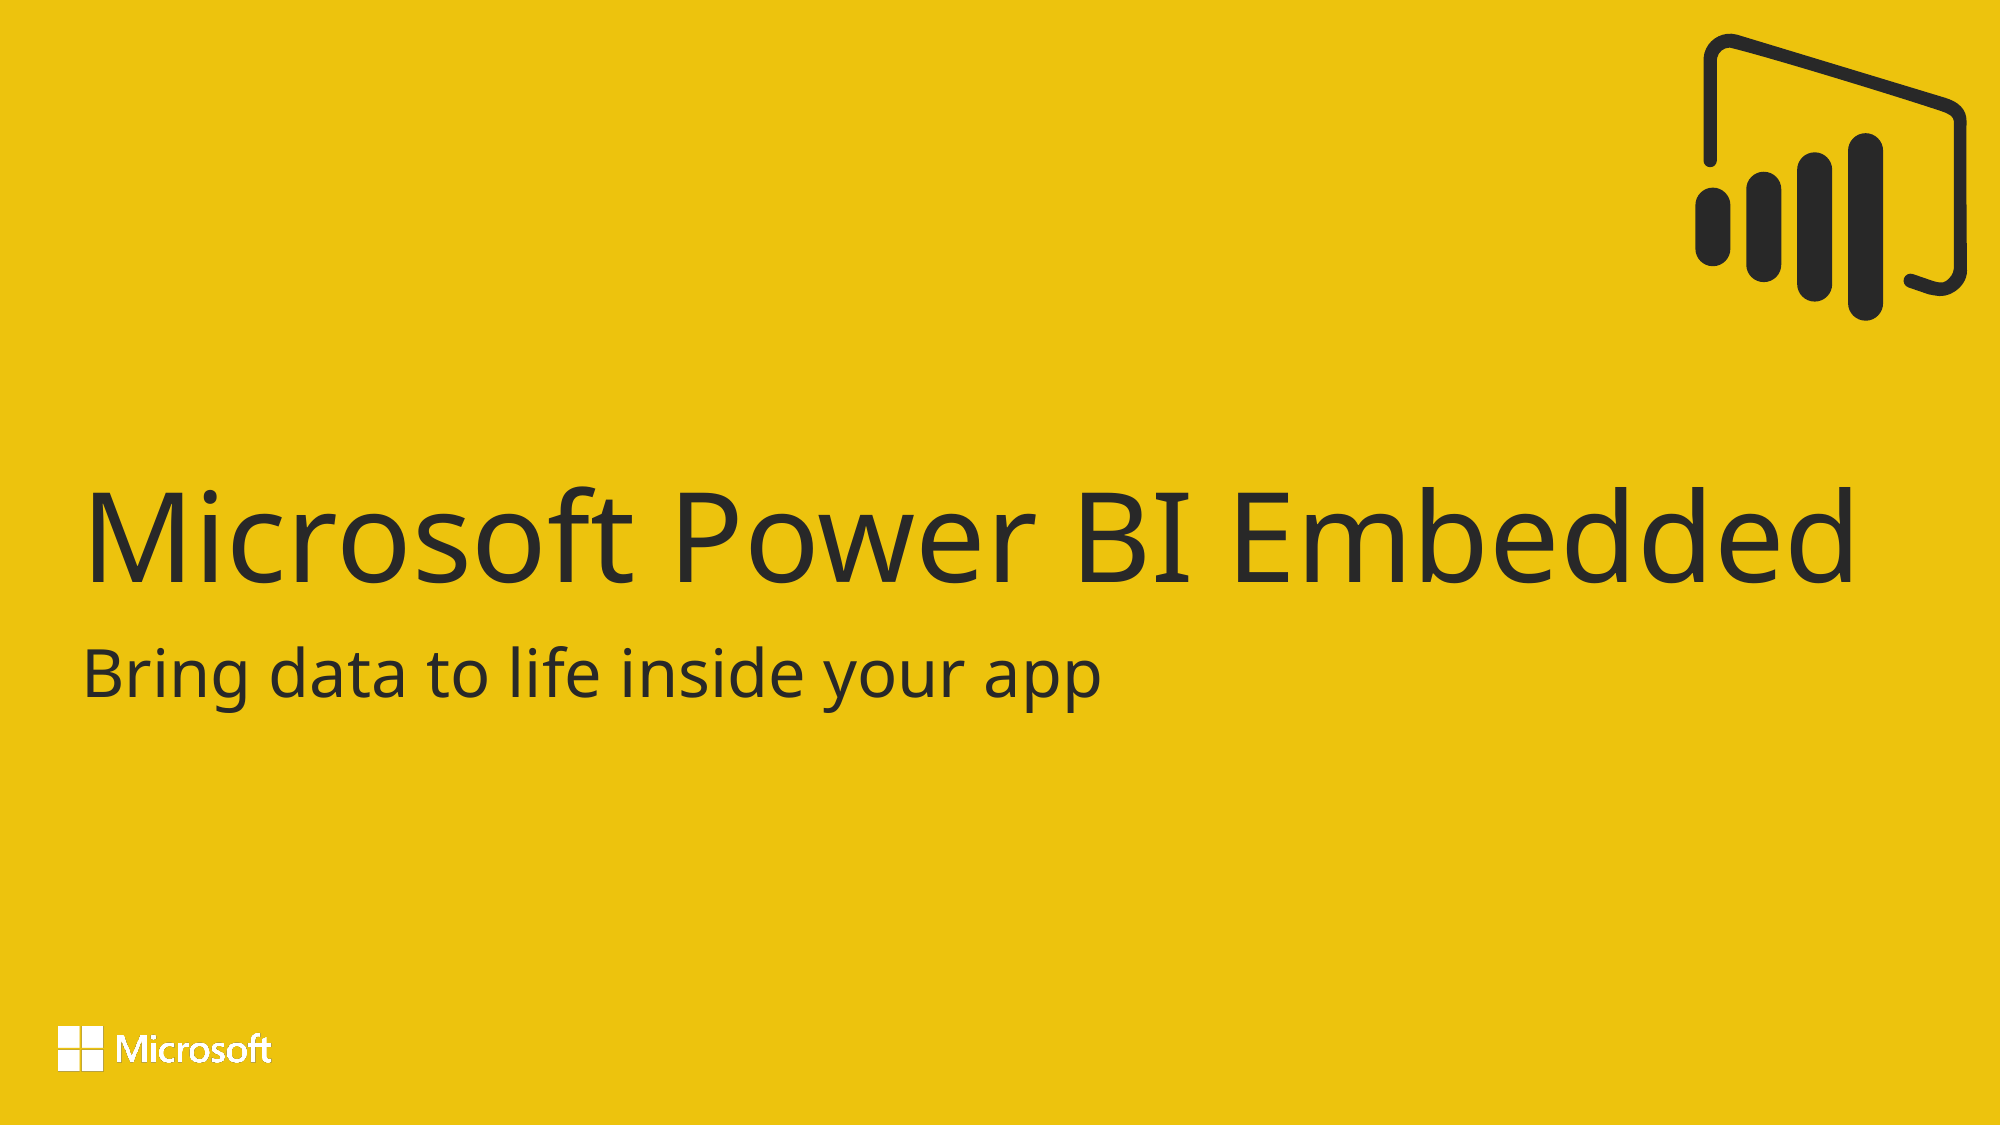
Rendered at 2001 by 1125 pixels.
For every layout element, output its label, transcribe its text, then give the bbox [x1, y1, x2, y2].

text_box [1796, 151, 1833, 303]
subtitle Bring data to life inside your app [66, 631, 1567, 904]
text_box [1702, 33, 1968, 297]
picture [12, 980, 317, 1117]
title Microsoft Power BI Embedded [66, 225, 1893, 617]
text_box [1847, 132, 1884, 322]
text_box [1694, 187, 1731, 267]
